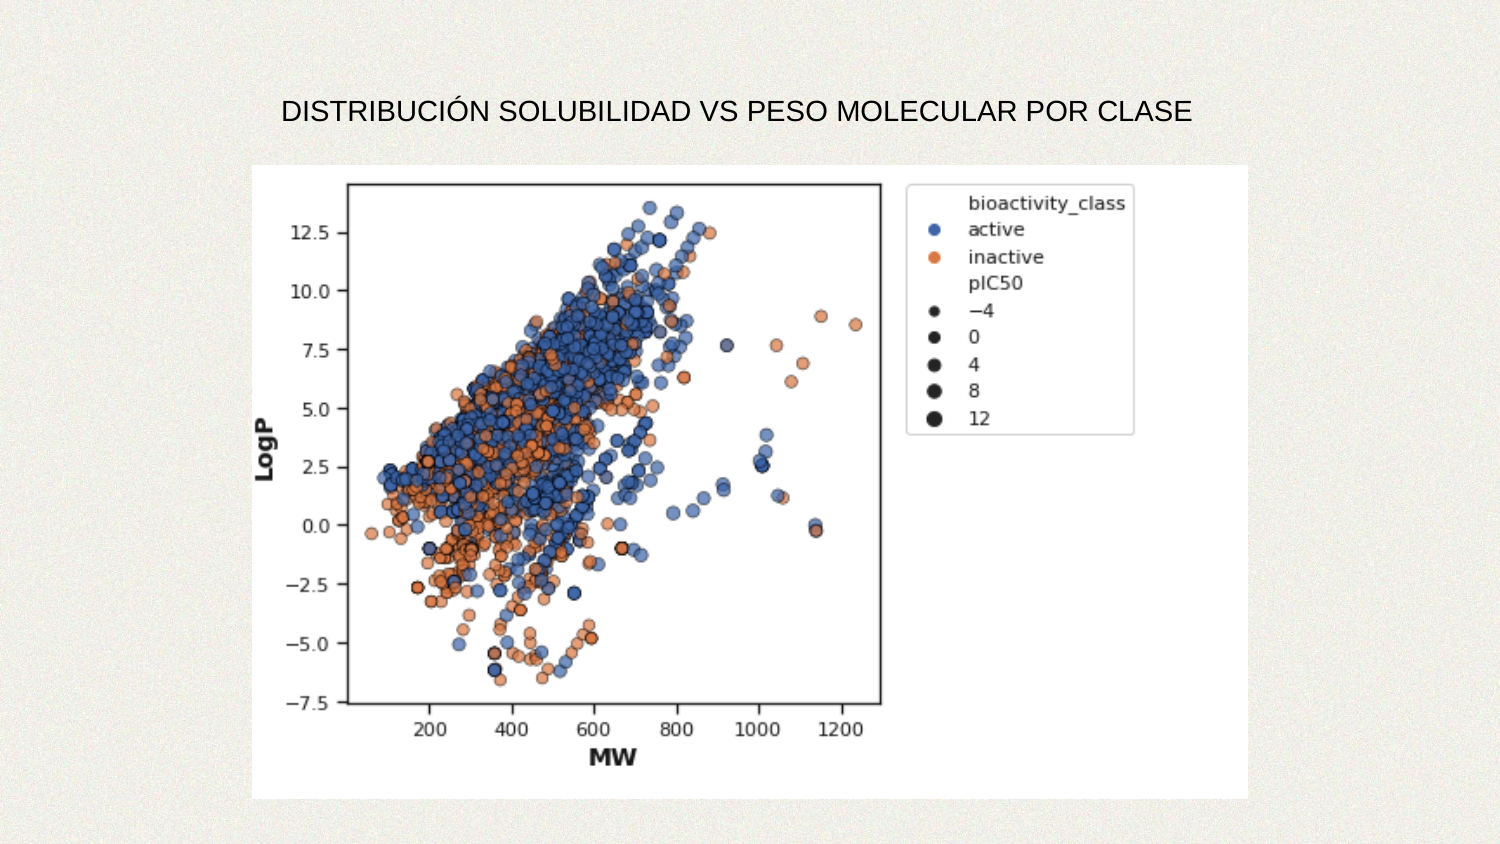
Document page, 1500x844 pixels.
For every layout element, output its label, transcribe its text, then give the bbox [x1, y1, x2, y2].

text_box DISTRIBUCIÓN SOLUBILIDAD VS PESO MOLECULAR POR CLASE [266, 85, 1217, 135]
picture [0, 0, 1500, 844]
